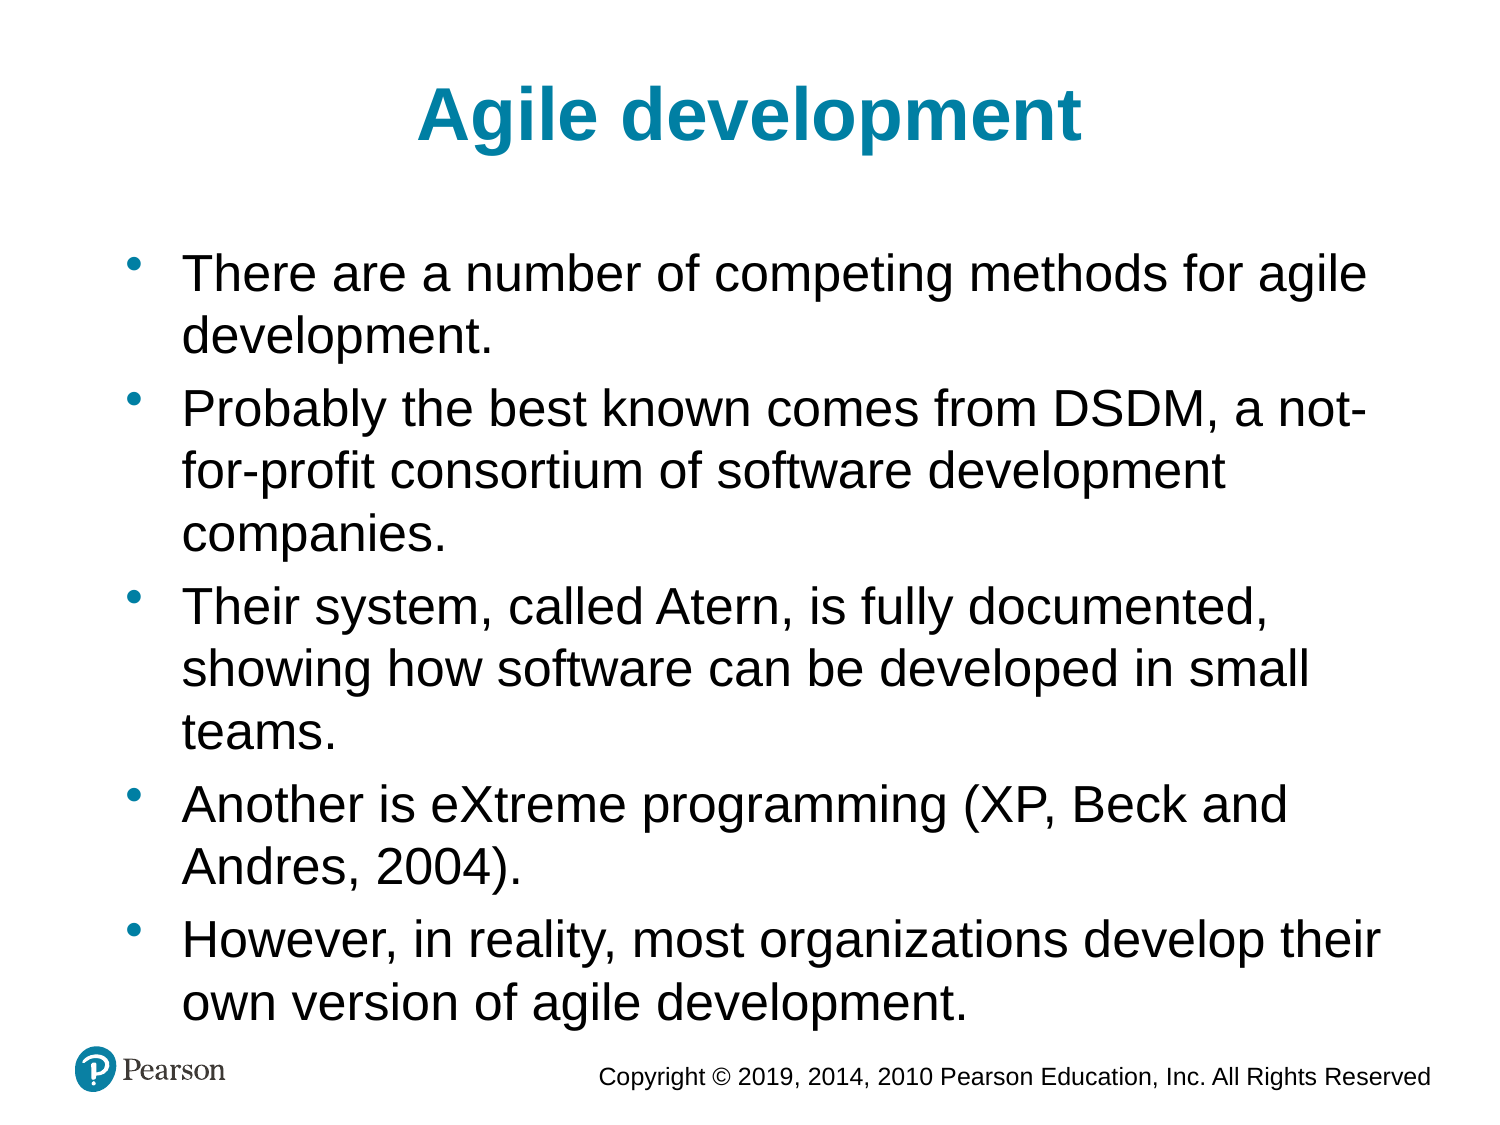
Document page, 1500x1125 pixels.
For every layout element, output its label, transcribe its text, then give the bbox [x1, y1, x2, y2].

title Agile development [75, 53, 1425, 169]
list There are a number of competing methods for agile development. Probably the best known comes from DSDM, a not-for-profit consortium of software development companies. Their system, called Atern, is fully documented, showing how software can be developed in small teams. Another is eXtreme programming (XP, Beck and Andres, 2004). However, in reality, most organizations develop their own version of agile development. [110, 231, 1461, 1019]
